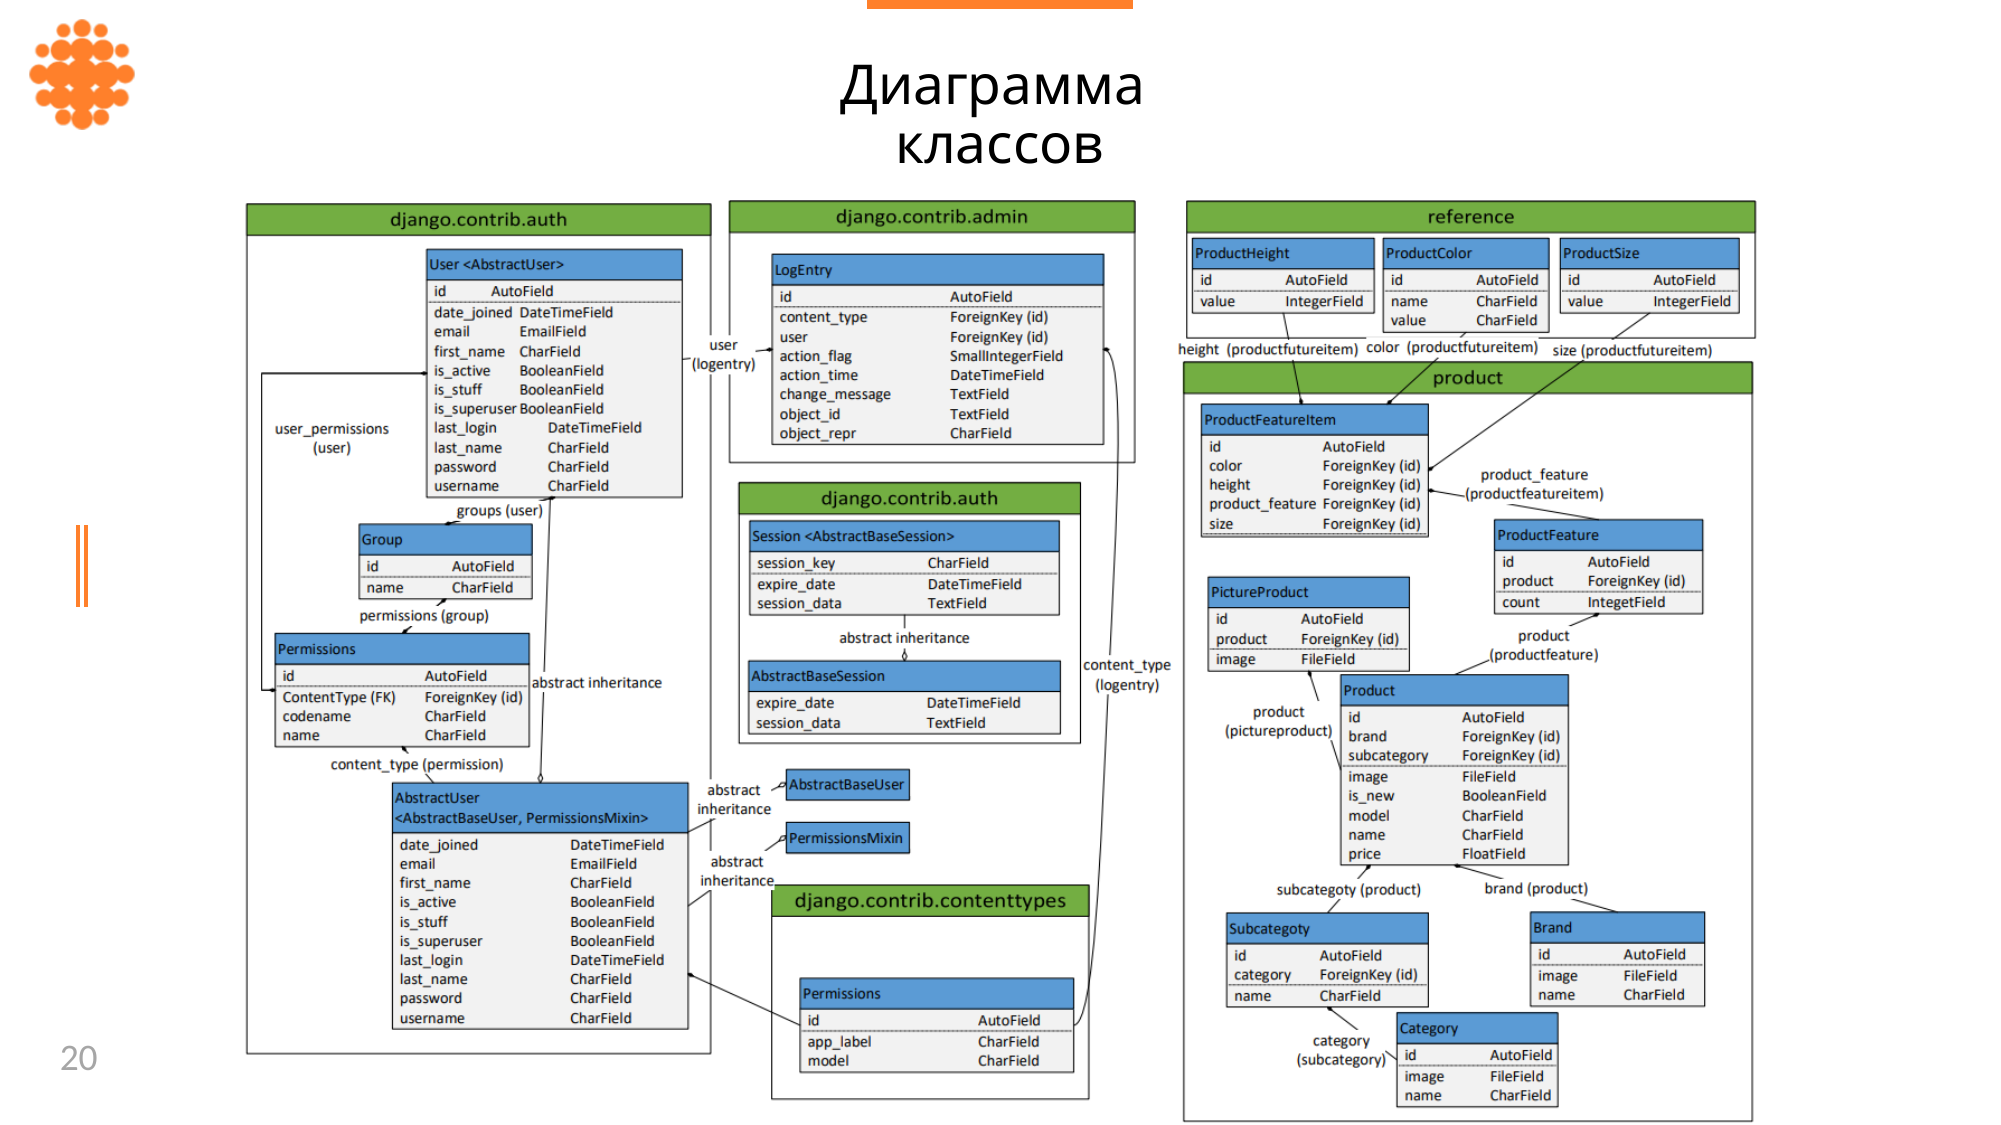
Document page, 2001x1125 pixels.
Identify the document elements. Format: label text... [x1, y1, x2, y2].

picture [241, 200, 1759, 1125]
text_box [77, 524, 86, 607]
text_box 20 [44, 1025, 127, 1086]
picture [25, 17, 139, 132]
text_box Диаграмма классов [612, 49, 1387, 184]
